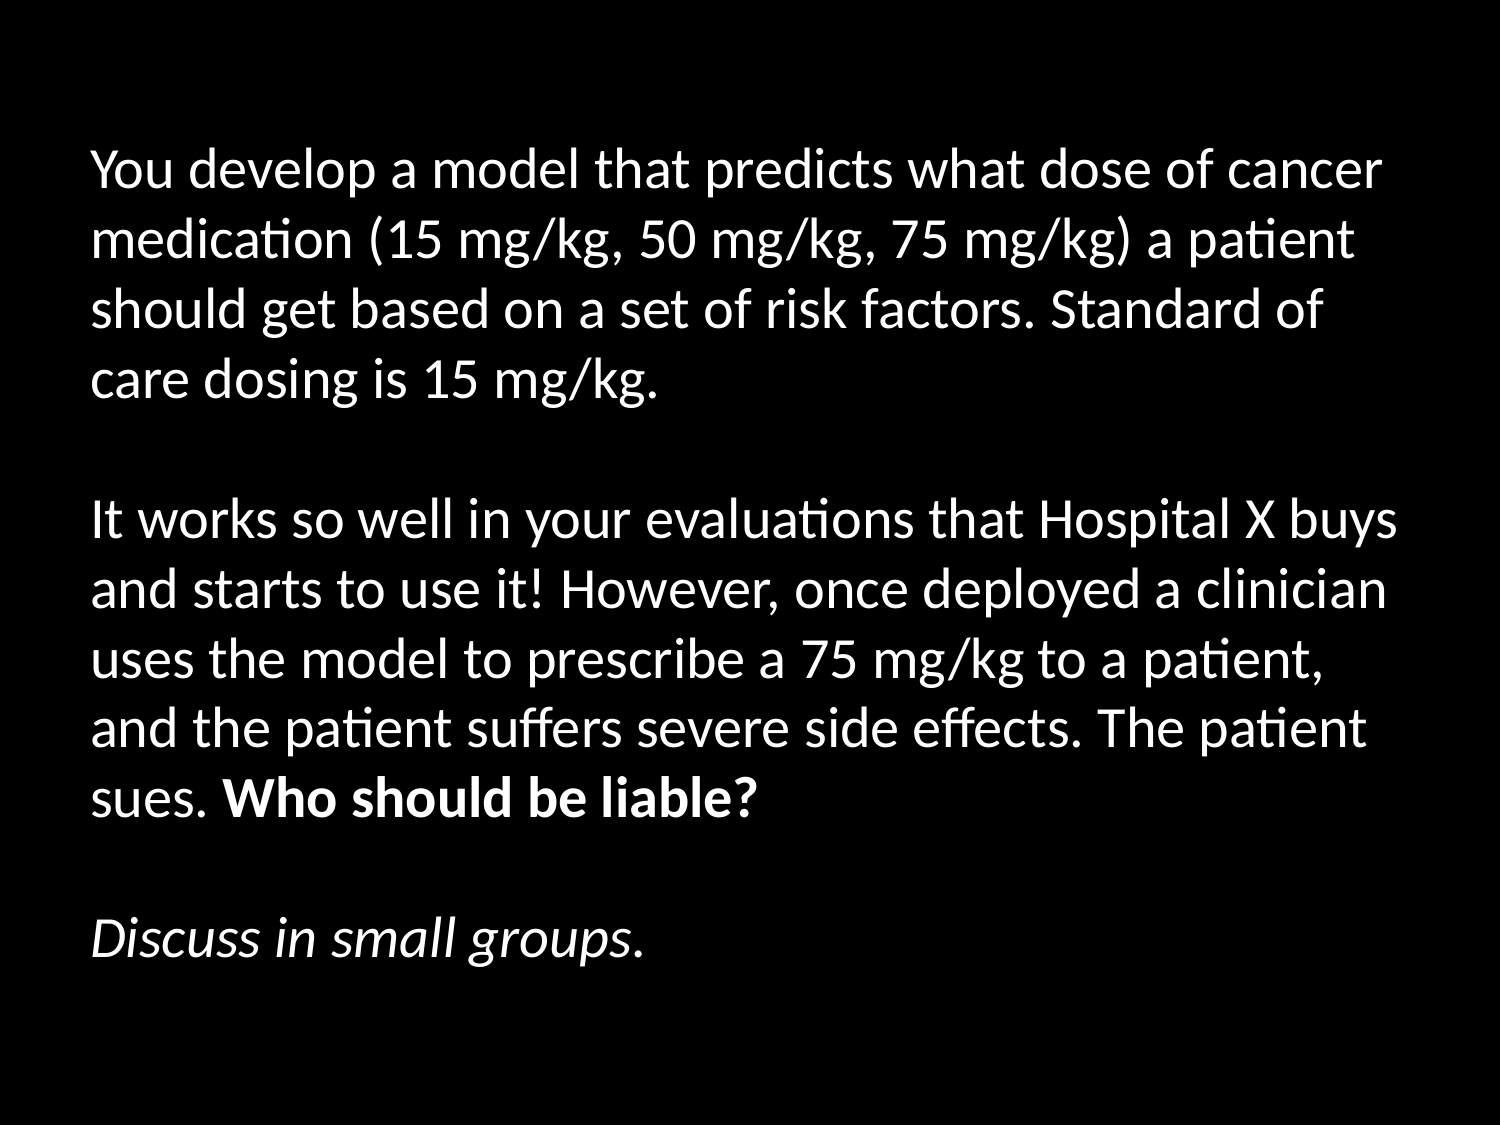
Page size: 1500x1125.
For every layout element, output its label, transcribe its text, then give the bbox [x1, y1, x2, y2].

list You develop a model that predicts what dose of cancer medication (15 mg/kg, 50 mg/kg, 75 mg/kg) a patient should get based on a set of risk factors. Standard of care dosing is 15 mg/kg. It works so well in your evaluations that Hospital X buys and starts to use it! However, once deployed a clinician uses the model to prescribe a 75 mg/kg to a patient, and the patient suffers severe side effects. The patient sues. Who should be liable? Discuss in small groups. [75, 123, 1425, 1005]
